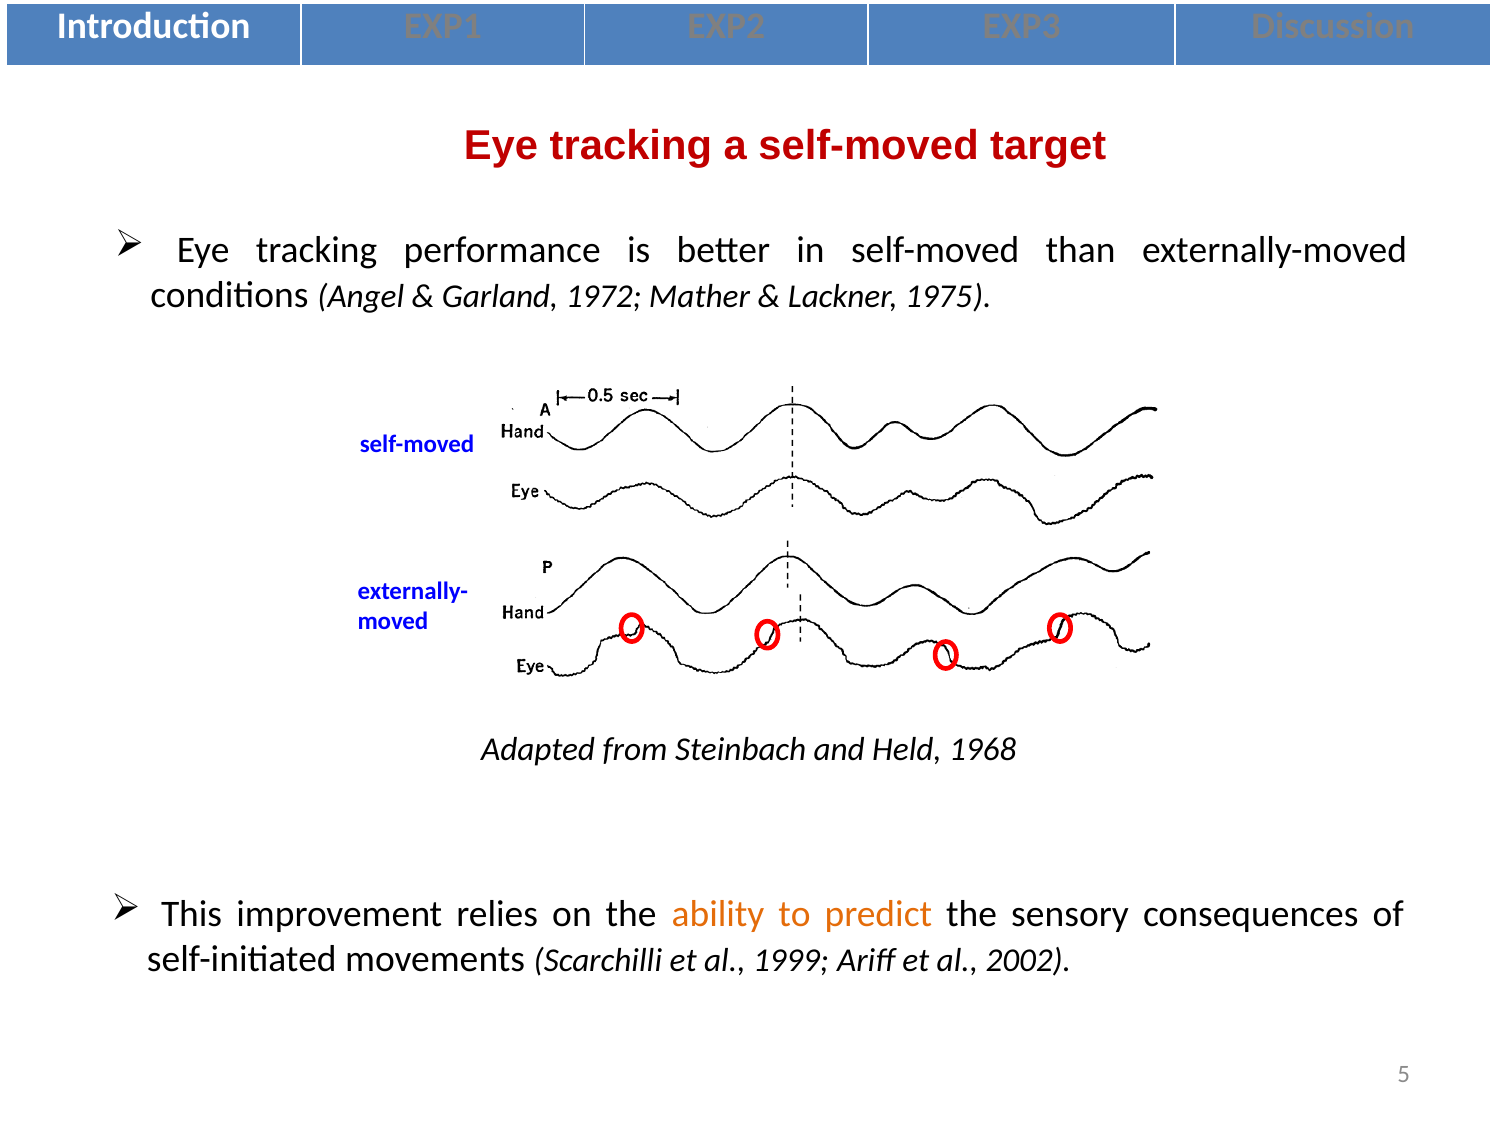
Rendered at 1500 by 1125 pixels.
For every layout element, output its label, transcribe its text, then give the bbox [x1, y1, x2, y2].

table_header Introduction [7, 4, 300, 65]
table_header EXP3 [869, 4, 1174, 65]
text_box Eye tracking performance is better in self-moved than externally-moved conditions (Angel & Garland, 1972; Mather & Lackner, 1975). [100, 172, 1424, 323]
text_box Eye tracking a self-moved target [449, 110, 1140, 175]
table_header EXP1 [302, 4, 584, 65]
slide_number 5 [1074, 1042, 1425, 1103]
text_box Adapted from Steinbach and Held, 1968 [466, 719, 1128, 775]
table_header Discussion [1176, 4, 1490, 65]
text_box This improvement relies on the ability to predict the sensory consequences of self-initiated movements (Scarchilli et al., 1999; Ariff et al., 2002). [96, 881, 1420, 987]
table_header EXP2 [585, 4, 867, 65]
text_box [342, 379, 1164, 681]
